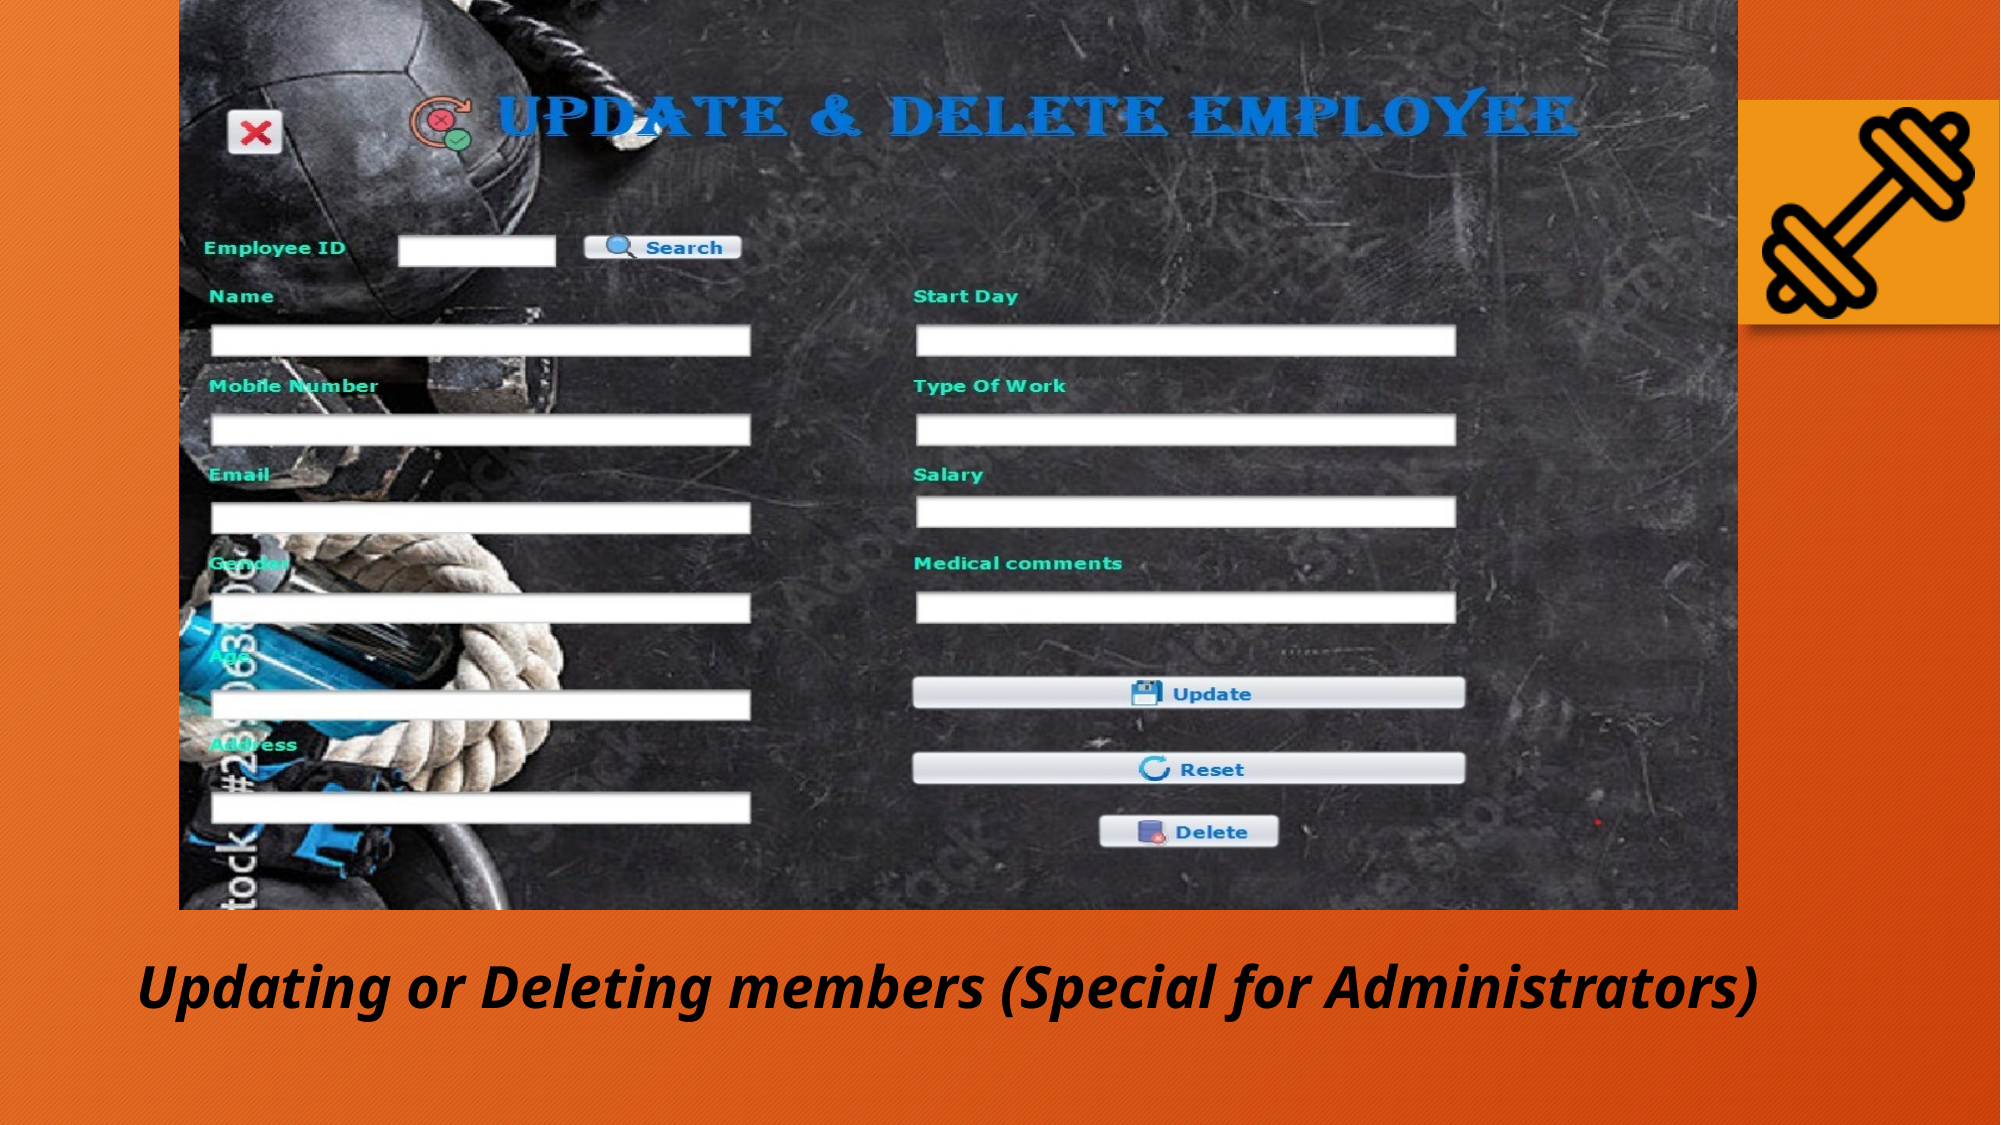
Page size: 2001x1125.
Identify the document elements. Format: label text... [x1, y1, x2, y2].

picture [1762, 106, 1975, 319]
picture [179, 0, 2000, 911]
text_box Updating or Deleting members (Special for Administrators) [122, 942, 1795, 1098]
